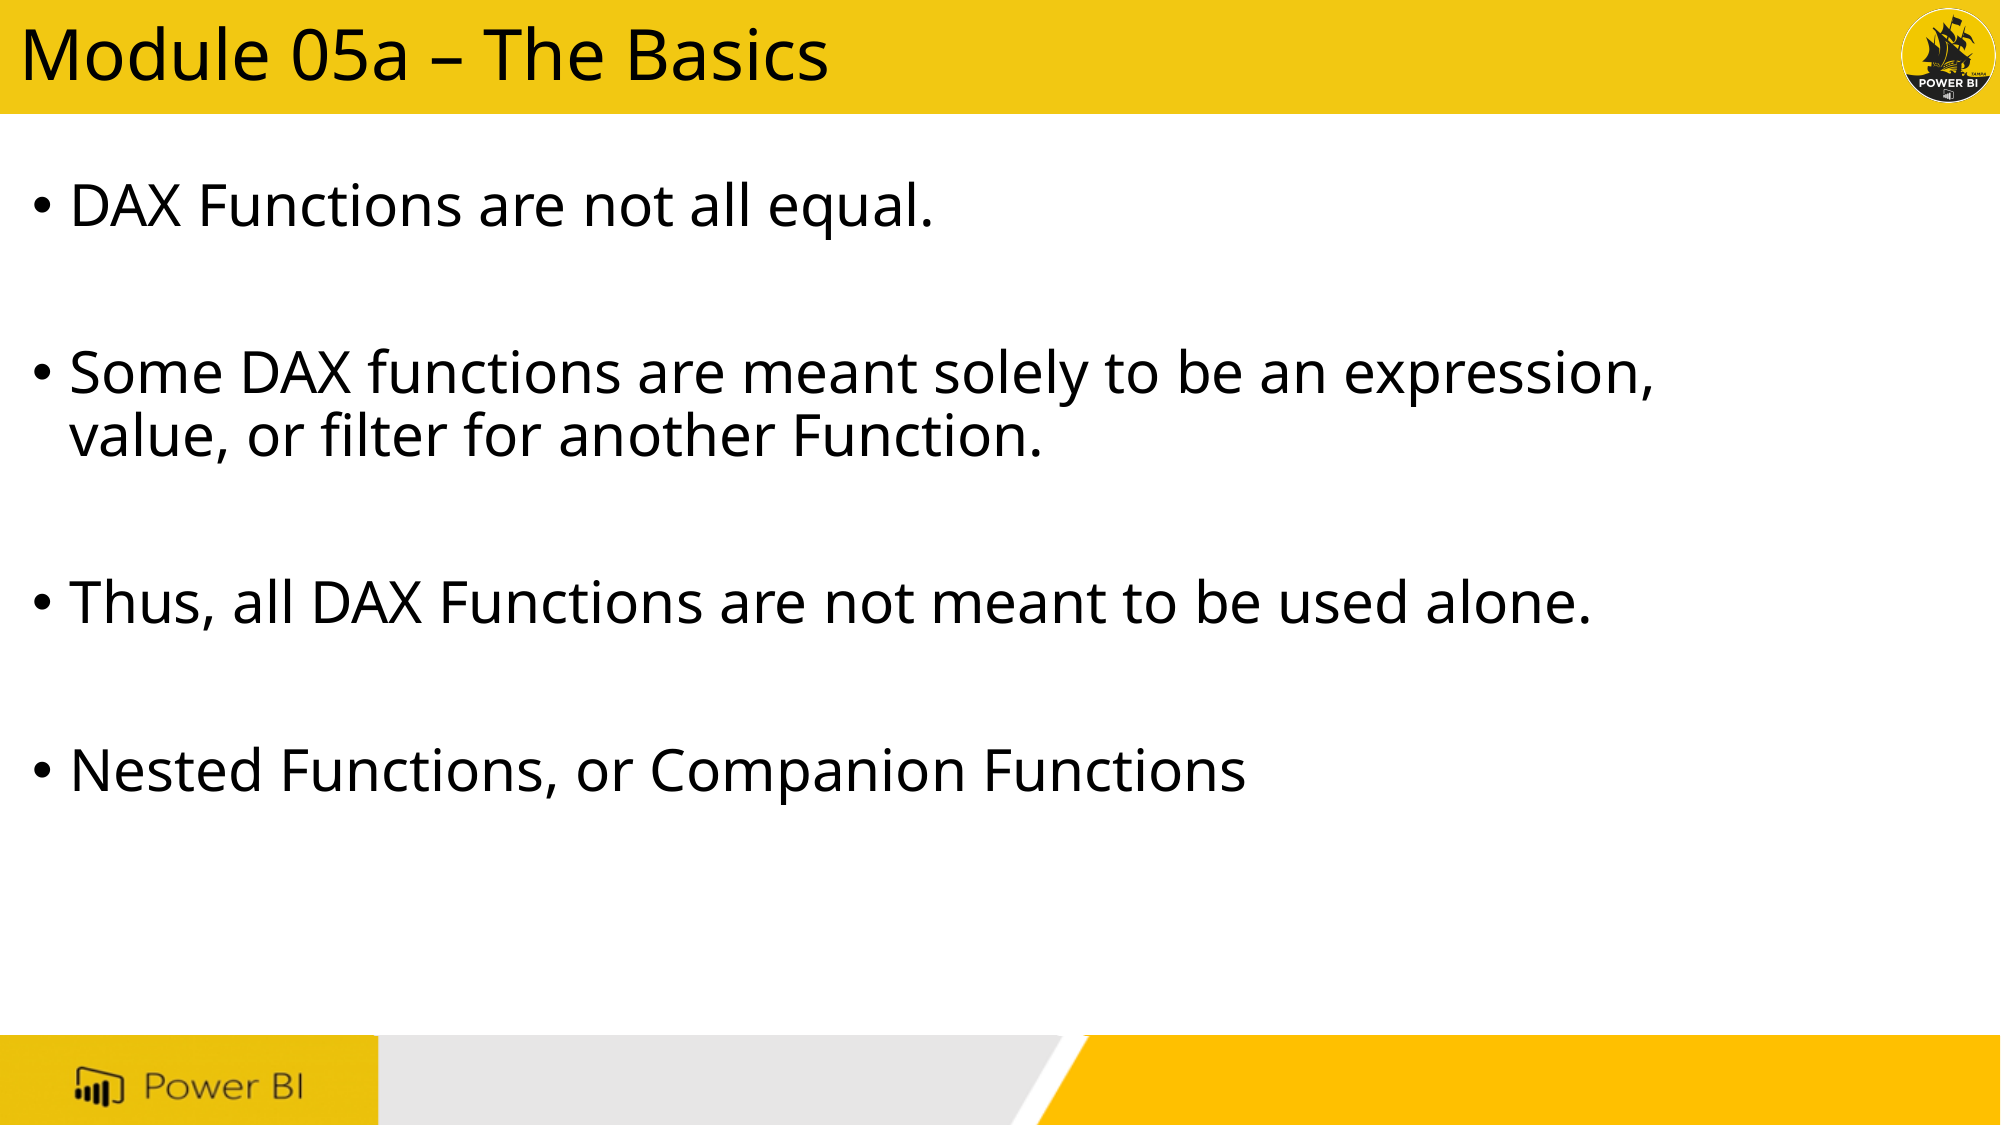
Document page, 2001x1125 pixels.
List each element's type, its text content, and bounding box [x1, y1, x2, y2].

list DAX Functions are not all equal. Some DAX functions are meant solely to be an expression, value, or filter for another Function. Thus, all DAX Functions are not meant to be used alone. Nested Functions, or Companion Functions [17, 168, 1688, 983]
picture [1901, 8, 1996, 103]
picture [0, 1035, 2001, 1125]
title Module 05a – The Basics [4, 10, 1688, 103]
